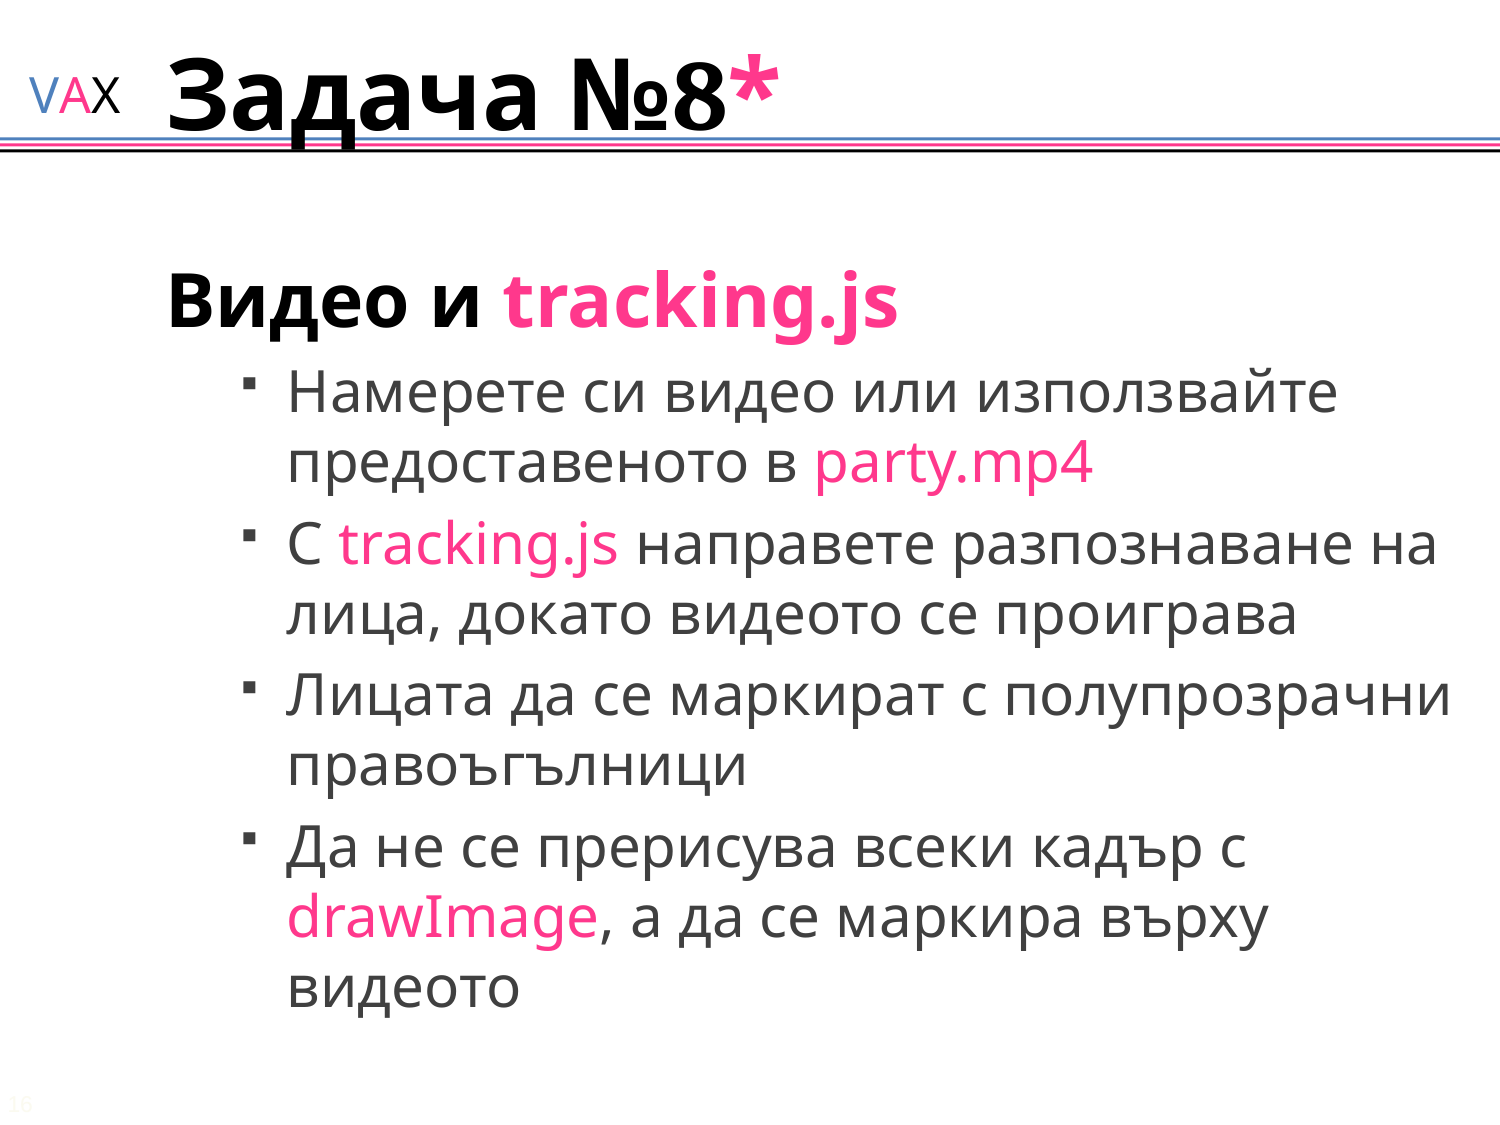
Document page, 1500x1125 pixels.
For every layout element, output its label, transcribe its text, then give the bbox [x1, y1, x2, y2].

list Видео и tracking.js Намерете си видео или използвайте предоставеното в party.mp4 С tracking.js направете разпознаване на лица, докато видеото се проиграва Лицата да се маркират с полупрозрачни правоъгълници Да не се прерисува всеки кадър с drawImage, а да се маркира върху видеото [150, 200, 1488, 1113]
title Задача №8* [0, 37, 1500, 144]
